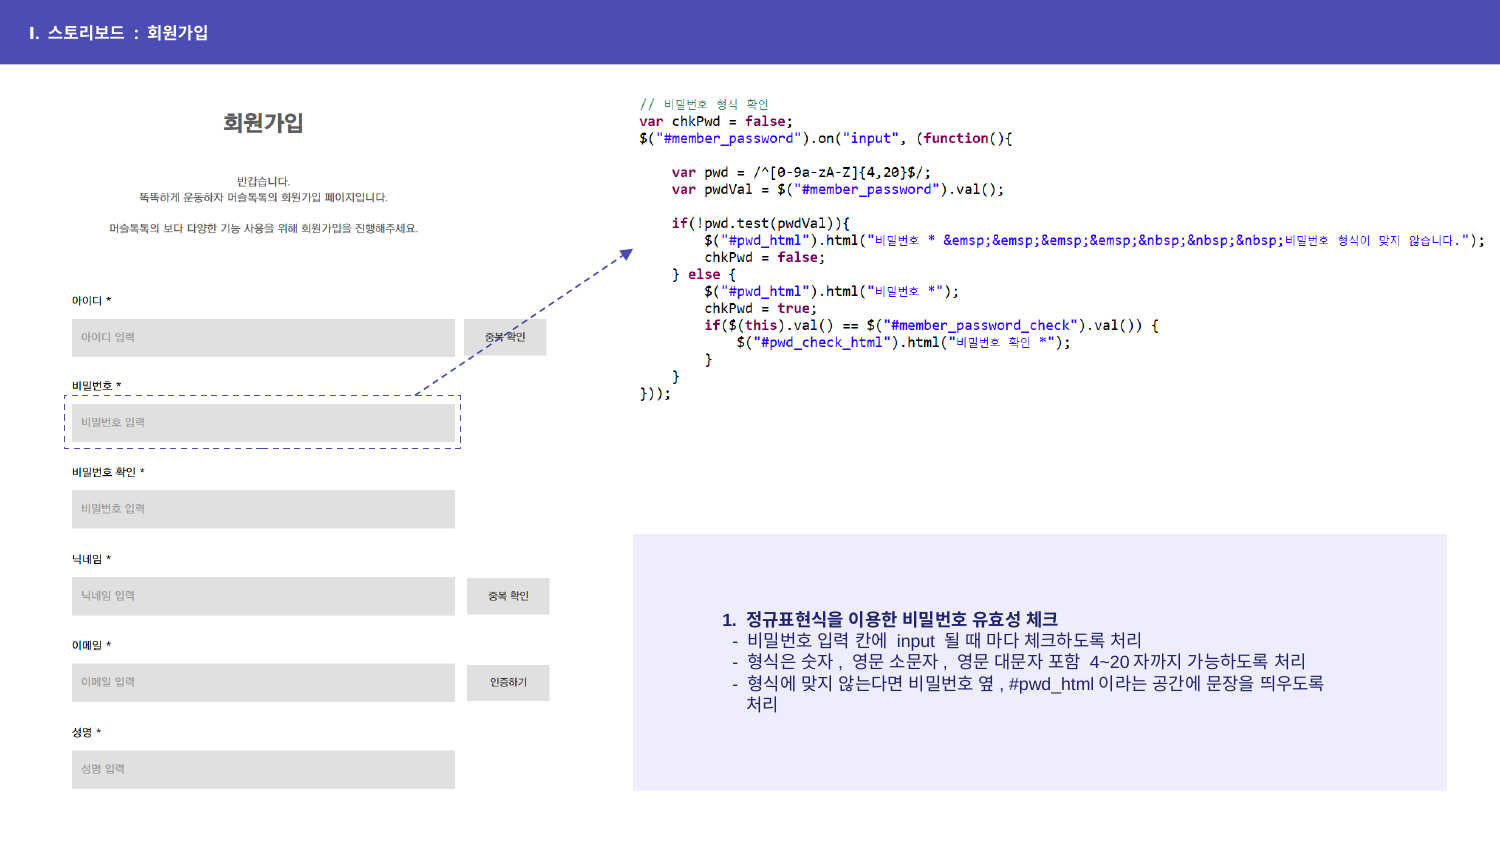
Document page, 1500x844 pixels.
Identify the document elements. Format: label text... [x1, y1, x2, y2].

text_box Ⅰ. 스토리보드 : 회원가입 [13, 15, 661, 51]
picture [632, 92, 1489, 405]
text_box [414, 248, 634, 396]
picture [30, 92, 571, 811]
text_box 1. 정규표현식을 이용한 비밀번호 유효성 체크 - 비밀번호 입력 칸에 input 될 때 마다 체크하도록 처리 - 형식은 숫자, 영문 소문자, 영문 대문자 포함 4~20자까지 가능하도록 처리 - 형식에 맞지 않는다면 비밀번호 옆, #pwd_html이라는 공간에 문장을 띄우도록 처리 [707, 593, 1373, 730]
text_box [0, 0, 1500, 65]
text_box [633, 533, 1447, 791]
